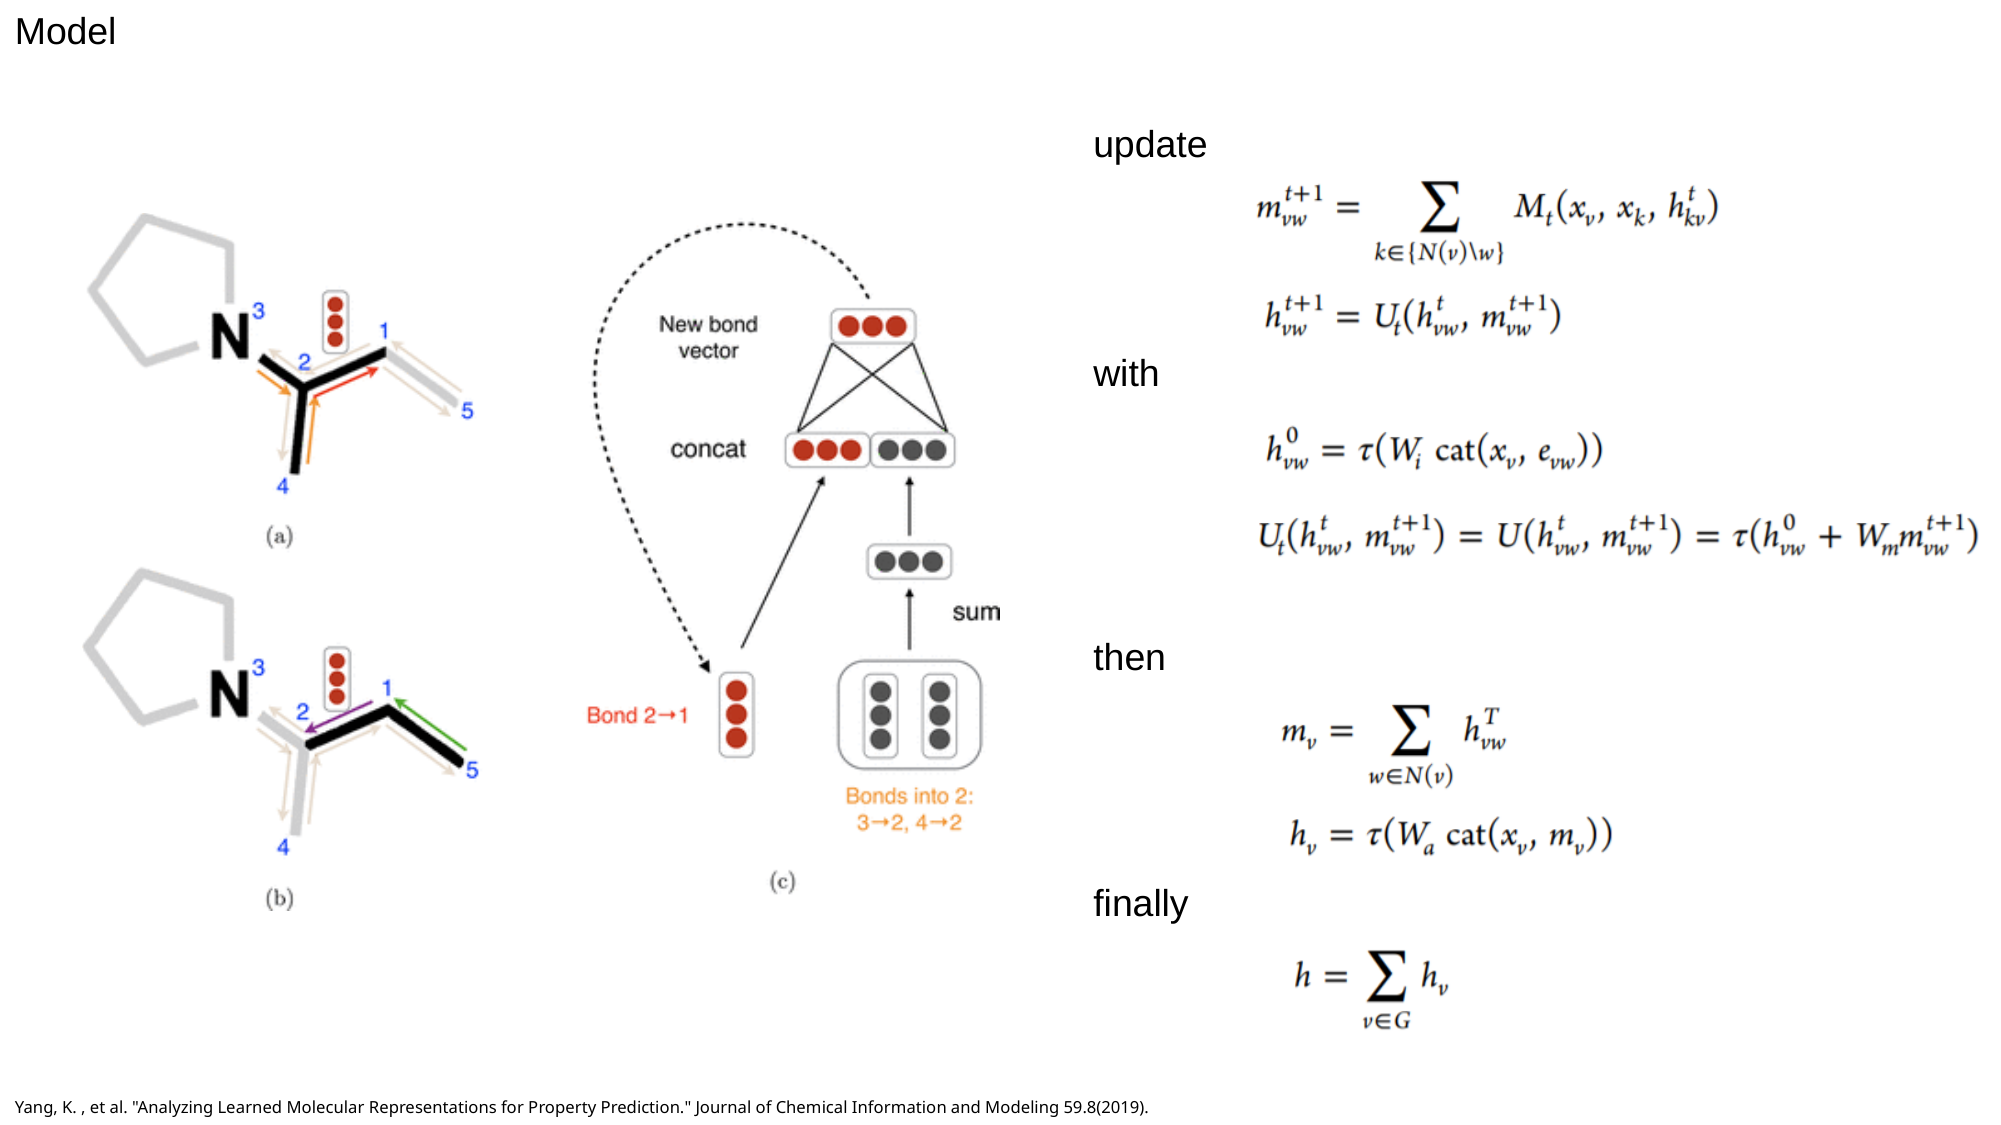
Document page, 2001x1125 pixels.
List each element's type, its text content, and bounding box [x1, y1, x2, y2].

text_box finally [1078, 871, 1223, 932]
picture [1222, 160, 1757, 359]
picture [82, 213, 1001, 912]
text_box then [1078, 625, 1223, 686]
picture [1247, 690, 1639, 872]
picture [1247, 402, 2000, 574]
text_box Yang, K. , et al. "Analyzing Learned Molecular Representations for Property Prediction." Journal of Chemical Information and Modeling 59.8(2019). [0, 1089, 1636, 1125]
text_box update [1078, 112, 1270, 173]
text_box Model [0, 0, 158, 60]
text_box with [1078, 341, 1223, 402]
picture [1269, 933, 1479, 1044]
